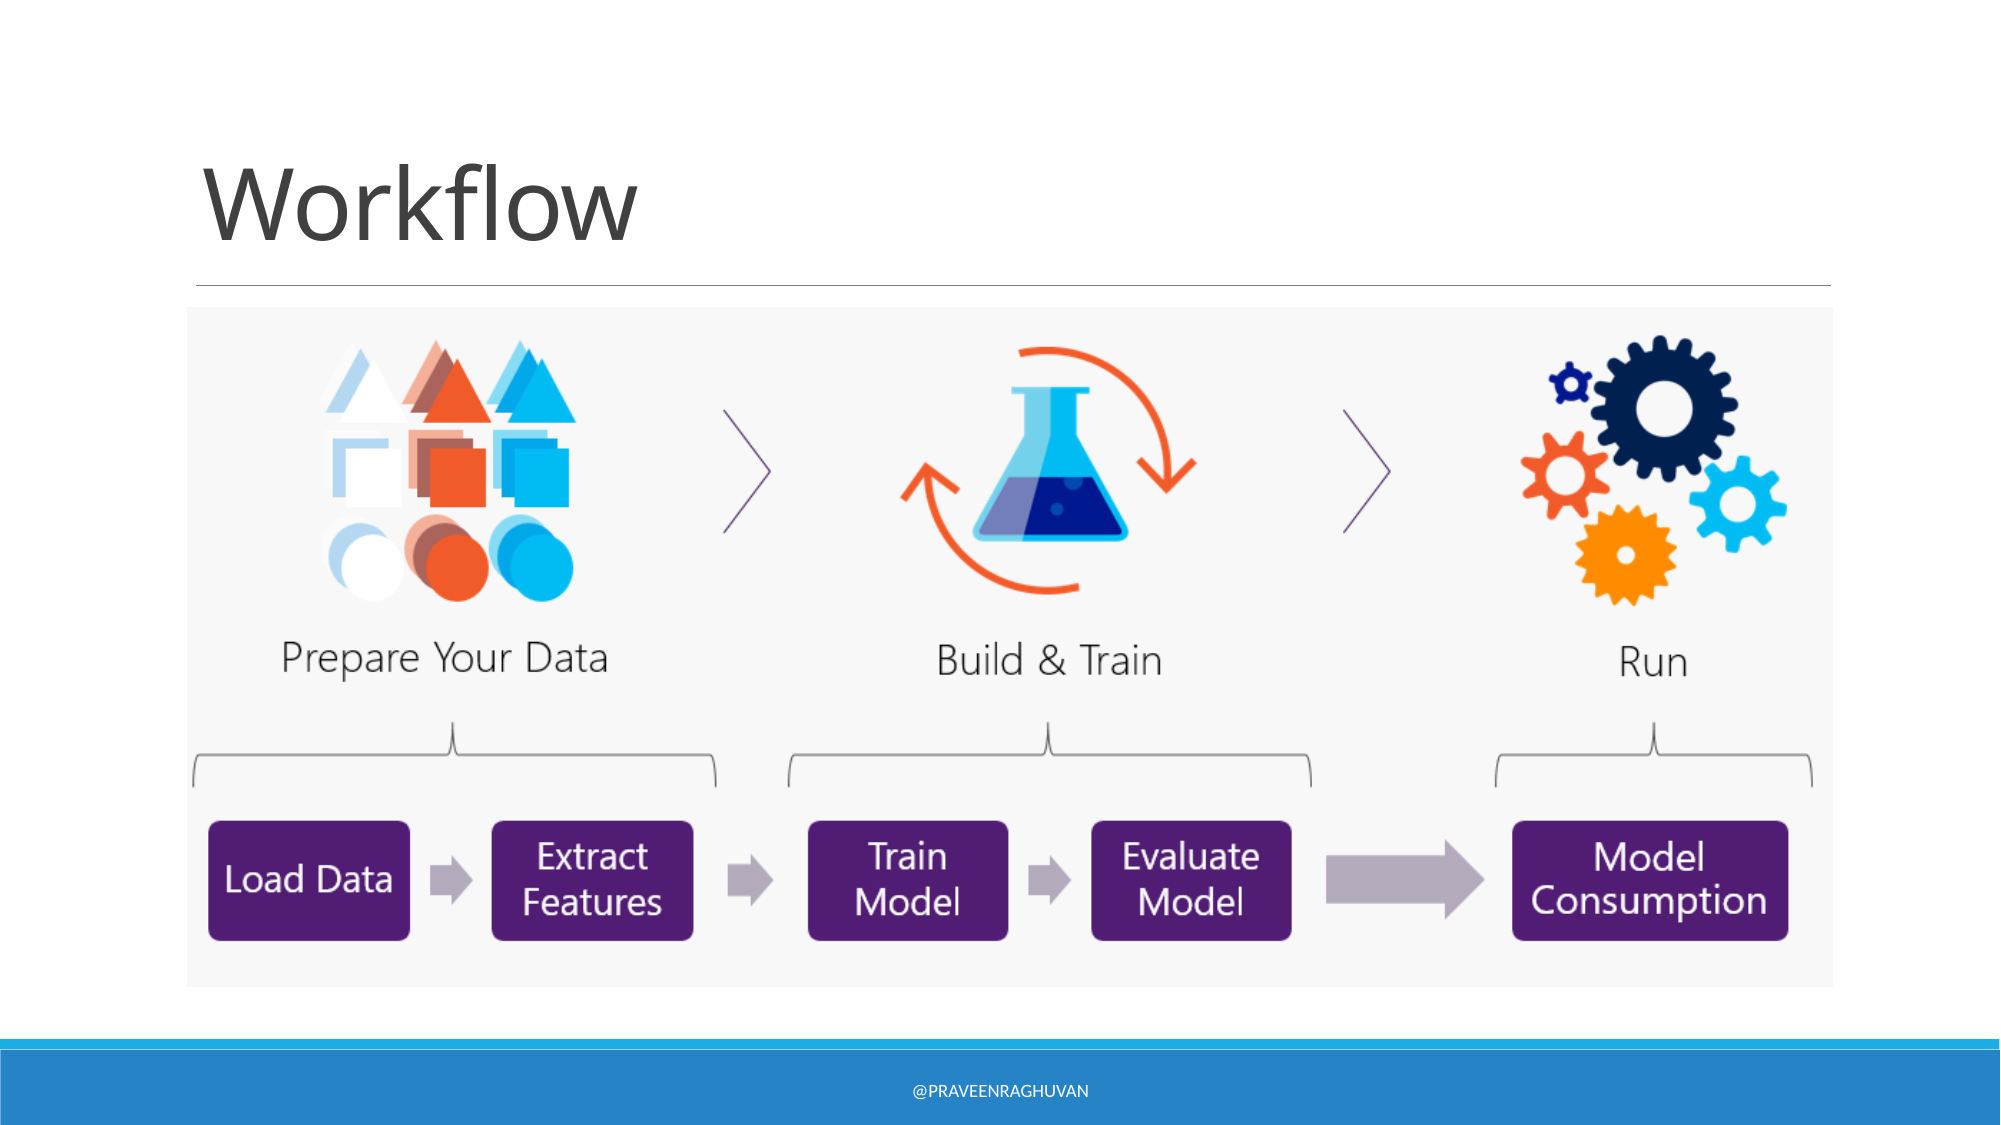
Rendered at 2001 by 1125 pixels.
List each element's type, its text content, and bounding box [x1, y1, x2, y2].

footer @praveenraghuvan [604, 1059, 1396, 1120]
picture [186, 306, 1833, 988]
title Workflow [187, 101, 1813, 269]
